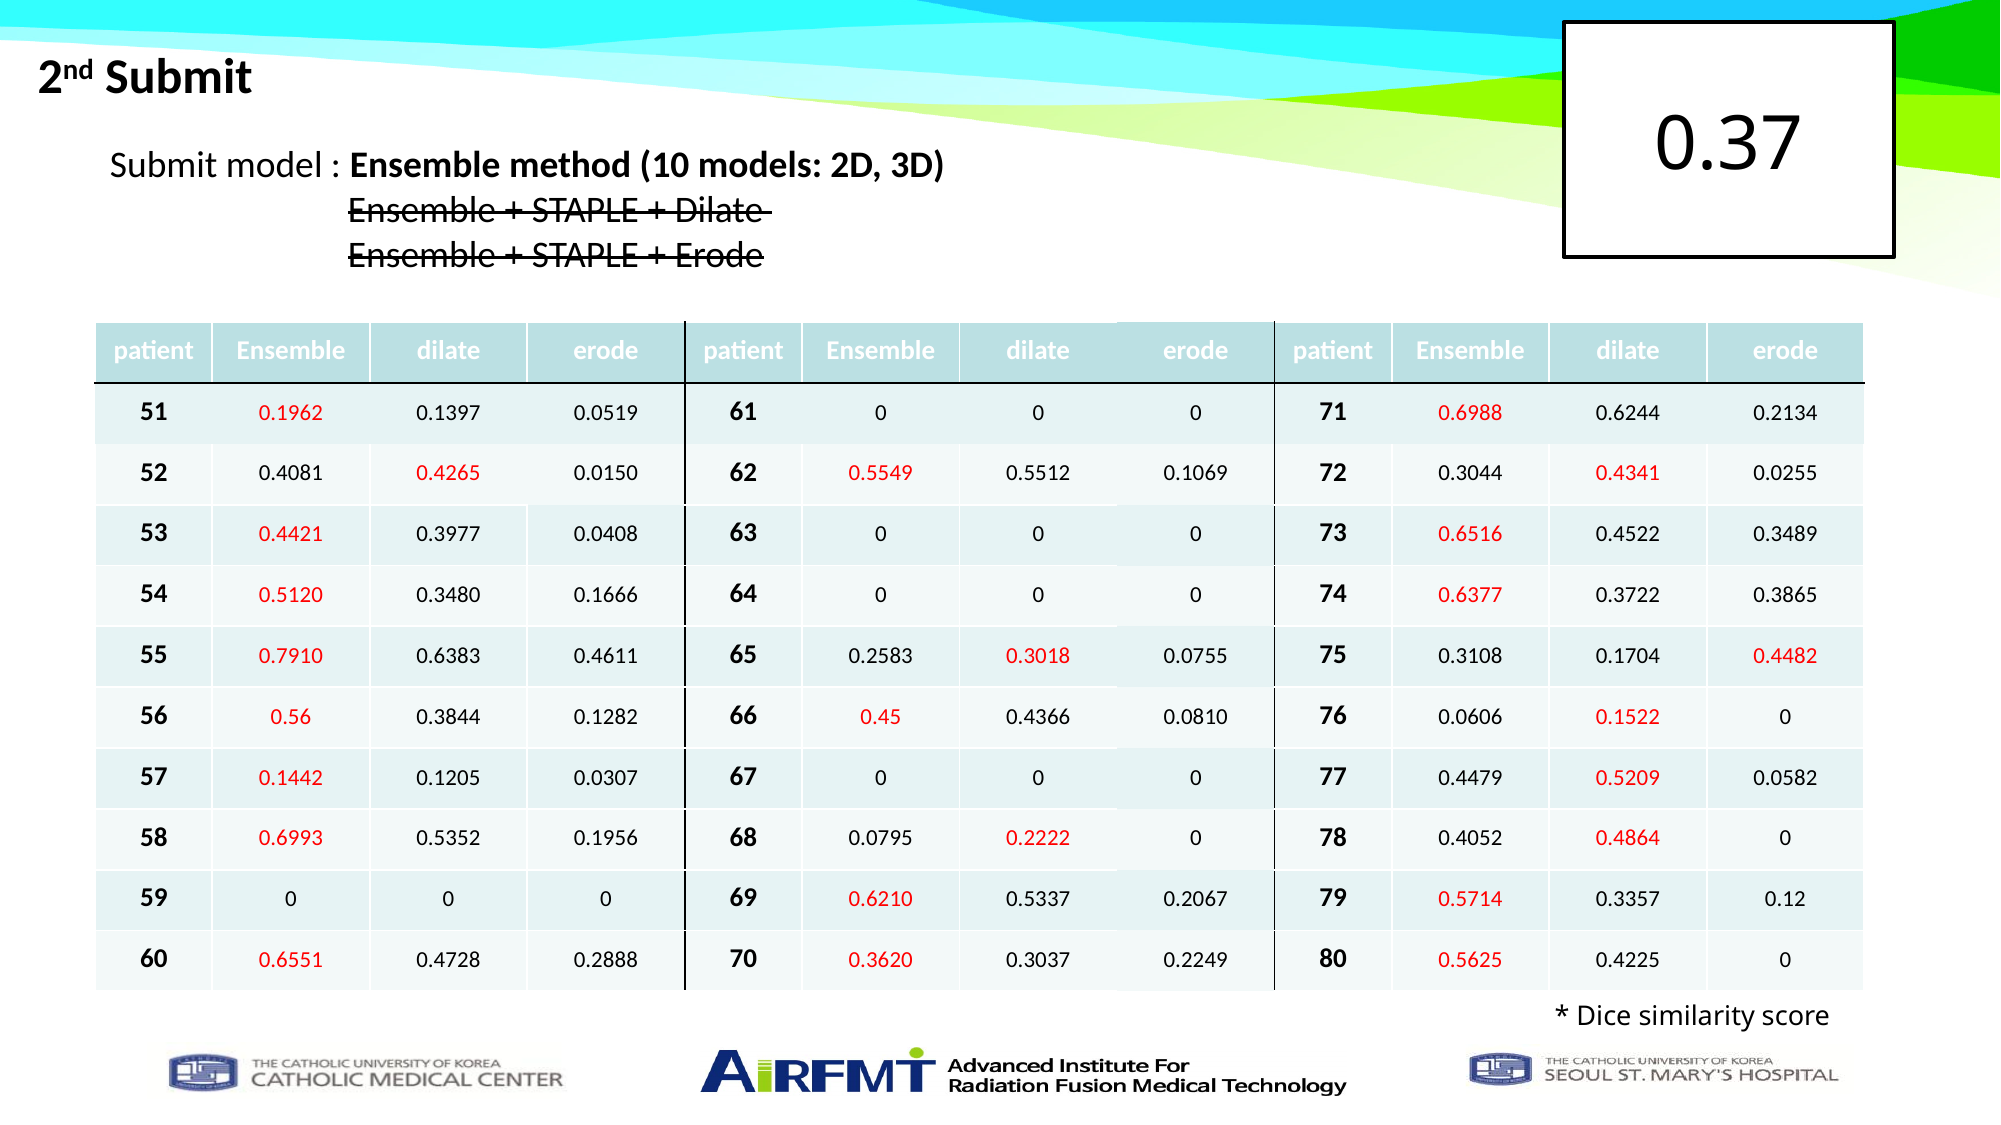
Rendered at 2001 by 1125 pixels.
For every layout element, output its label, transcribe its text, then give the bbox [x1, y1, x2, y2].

table_cell 0 [1117, 809, 1274, 870]
table_header dilate [960, 323, 1117, 382]
table_cell 60 [96, 931, 211, 990]
table_cell 55 [96, 627, 211, 686]
table_cell 71 [1275, 384, 1392, 444]
table_cell 0.1069 [1117, 444, 1274, 505]
table_cell 0.6383 [371, 627, 526, 686]
table_cell 0.5209 [1550, 749, 1706, 808]
table_cell 0.5625 [1393, 931, 1548, 990]
table_cell 0.0810 [1117, 687, 1274, 748]
table_cell 68 [686, 810, 801, 869]
table_cell 0 [960, 566, 1117, 625]
table_cell 0 [960, 384, 1117, 444]
table_cell 72 [1275, 444, 1391, 504]
table_cell 0.2222 [960, 810, 1117, 869]
table_cell 0 [1117, 566, 1274, 626]
table_cell 0.1282 [528, 688, 684, 747]
table_cell 0.3357 [1550, 871, 1706, 930]
table_cell 0.5352 [371, 810, 526, 869]
table_cell 75 [1275, 627, 1391, 686]
table_cell 0.3844 [371, 688, 526, 747]
text_box 0.37 [1562, 20, 1896, 259]
table_cell 0.4864 [1550, 810, 1706, 869]
table_cell 0.2888 [528, 931, 684, 990]
table_header erode [528, 323, 684, 382]
table_cell 62 [686, 444, 801, 504]
table_cell 63 [686, 506, 801, 565]
table_cell 59 [96, 871, 211, 930]
table_cell 0.5120 [213, 566, 369, 625]
table_cell 78 [1275, 810, 1391, 869]
table_header patient [96, 323, 211, 382]
table_cell 0.7910 [213, 627, 369, 686]
picture [147, 1042, 568, 1099]
table_header erode [1117, 322, 1274, 382]
table_cell 0.2067 [1117, 870, 1274, 930]
table_cell 0.0755 [1117, 626, 1274, 687]
table_header dilate [1550, 323, 1706, 382]
table_cell 0.4265 [371, 444, 527, 504]
table_header erode [1708, 323, 1863, 382]
table_cell 0.4482 [1708, 627, 1863, 686]
table_cell 53 [96, 506, 211, 565]
text_box 2nd Submit [22, 22, 1562, 134]
table_cell 0.0150 [527, 444, 684, 505]
table_cell 0.56 [213, 688, 369, 747]
picture [0, 0, 2000, 298]
table_cell 65 [686, 627, 801, 686]
table_cell 0.1522 [1550, 688, 1706, 747]
table_cell 0.3620 [803, 931, 959, 990]
table_cell 0.1956 [528, 810, 684, 869]
table_cell 0.6516 [1393, 506, 1548, 565]
picture [700, 1047, 1347, 1096]
table_cell 0.3037 [960, 931, 1117, 990]
table_cell 51 [95, 384, 212, 444]
table_cell 70 [686, 931, 801, 990]
table_cell 0 [1708, 810, 1863, 869]
table_cell 0.3489 [1708, 506, 1863, 565]
table_cell 52 [96, 444, 211, 504]
table_cell 79 [1275, 871, 1391, 930]
table_cell 66 [686, 688, 801, 747]
table_cell 80 [1275, 931, 1391, 990]
table_cell 64 [686, 566, 801, 625]
table_cell 0 [1117, 748, 1274, 809]
text_box * Dice similarity score [1539, 991, 1865, 1039]
table_cell 67 [686, 749, 801, 808]
table_cell 73 [1275, 506, 1391, 565]
table_cell 0.0307 [528, 749, 684, 808]
table_cell 0.5714 [1393, 871, 1548, 930]
table_cell 0.2134 [1707, 384, 1864, 444]
table_cell 0.4081 [213, 444, 369, 504]
table_cell 0.6993 [213, 810, 369, 869]
table_cell 0.3865 [1708, 566, 1863, 625]
table_cell 57 [96, 749, 211, 808]
table_cell 0.3108 [1393, 627, 1548, 686]
table_cell 0 [1708, 688, 1863, 747]
table_cell 0.6244 [1549, 384, 1707, 444]
table_cell 69 [686, 871, 801, 930]
table_cell 0.0606 [1393, 688, 1548, 747]
table_header dilate [371, 323, 526, 382]
table_cell 0 [213, 871, 369, 930]
table_cell 0.6551 [213, 931, 369, 990]
table_cell 0.4421 [213, 506, 369, 565]
table_cell 0.4366 [960, 688, 1117, 747]
table_cell 0.0255 [1708, 444, 1863, 504]
table_cell 0.3722 [1550, 566, 1706, 625]
table_cell 0.4522 [1550, 506, 1706, 565]
table_cell 0.2249 [1117, 930, 1274, 991]
table_cell 0.6210 [803, 871, 959, 930]
table_cell 0.4052 [1393, 810, 1548, 869]
table_cell 0.3977 [371, 506, 526, 565]
table_cell 0.0795 [803, 810, 959, 869]
table_cell 0 [802, 384, 960, 444]
table_cell 0.4341 [1550, 444, 1706, 504]
table_cell 0.0519 [527, 384, 684, 444]
table_cell 61 [686, 384, 802, 444]
table_cell 58 [96, 810, 211, 869]
table_cell 54 [96, 566, 211, 625]
table_cell 0 [1708, 931, 1863, 990]
table_header Ensemble [1393, 323, 1548, 382]
table_cell 0.5337 [960, 871, 1117, 930]
table_cell 0.1962 [212, 384, 370, 444]
table_cell 76 [1275, 688, 1391, 747]
table_cell 0.3480 [371, 566, 526, 625]
table_cell 0 [960, 749, 1117, 808]
table_cell 0.4225 [1550, 931, 1706, 990]
table_cell 0 [371, 871, 526, 930]
table_header patient [686, 323, 801, 382]
table_header patient [1275, 323, 1391, 382]
table_cell 0 [960, 506, 1117, 565]
table_cell 0.4611 [528, 627, 684, 686]
table_cell 0 [803, 566, 959, 625]
table_cell 0.1397 [370, 384, 527, 444]
table_cell 0.4479 [1393, 749, 1548, 808]
table_cell 0 [803, 749, 959, 808]
table_cell 0.0408 [528, 505, 684, 565]
table_cell 0.3018 [960, 627, 1117, 686]
table_cell 0.2583 [803, 627, 959, 686]
table_cell 56 [96, 688, 211, 747]
table_cell 0.4728 [371, 931, 526, 990]
table_cell 0.6377 [1393, 566, 1548, 625]
table_cell 0 [803, 506, 959, 565]
table_cell 0.12 [1708, 871, 1863, 930]
picture [1430, 1044, 1864, 1094]
table_cell 0.1704 [1550, 627, 1706, 686]
table_cell 0.1205 [371, 749, 526, 808]
table_cell 0.45 [803, 688, 959, 747]
table_header Ensemble [803, 323, 959, 382]
table_cell 77 [1275, 749, 1391, 808]
table_cell 0.5512 [960, 444, 1117, 504]
table_cell 0.6988 [1392, 384, 1549, 444]
table_cell 0 [528, 871, 684, 930]
table_cell 0.0582 [1708, 749, 1863, 808]
table_cell 0.1442 [213, 749, 369, 808]
table_cell 0.3044 [1393, 444, 1548, 504]
text_box Submit model : Ensemble method (10 models: 2D, 3D) Ensemble + STAPLE + Dilate Ensemble + STAPLE + Erode [95, 133, 1893, 283]
table_cell 74 [1275, 566, 1391, 625]
table_cell 0.1666 [528, 566, 684, 625]
table_header Ensemble [213, 323, 369, 382]
table_cell 0 [1117, 384, 1274, 444]
table_cell 0 [1117, 505, 1274, 566]
table_cell 0.5549 [803, 444, 959, 504]
